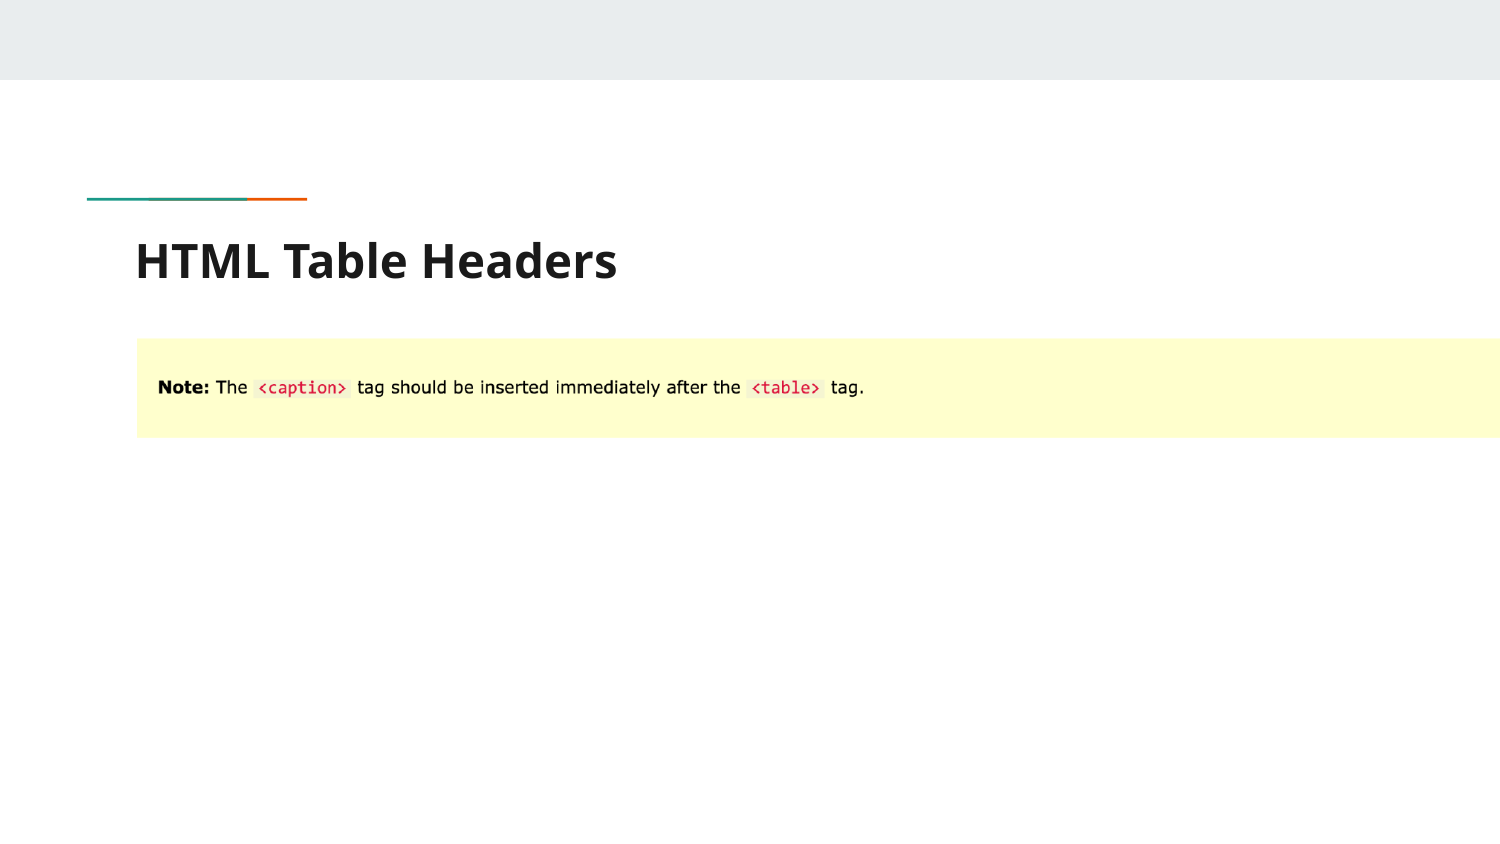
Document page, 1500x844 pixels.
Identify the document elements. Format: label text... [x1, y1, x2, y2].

picture [137, 328, 1500, 450]
title HTML Table Headers [119, 216, 1381, 305]
